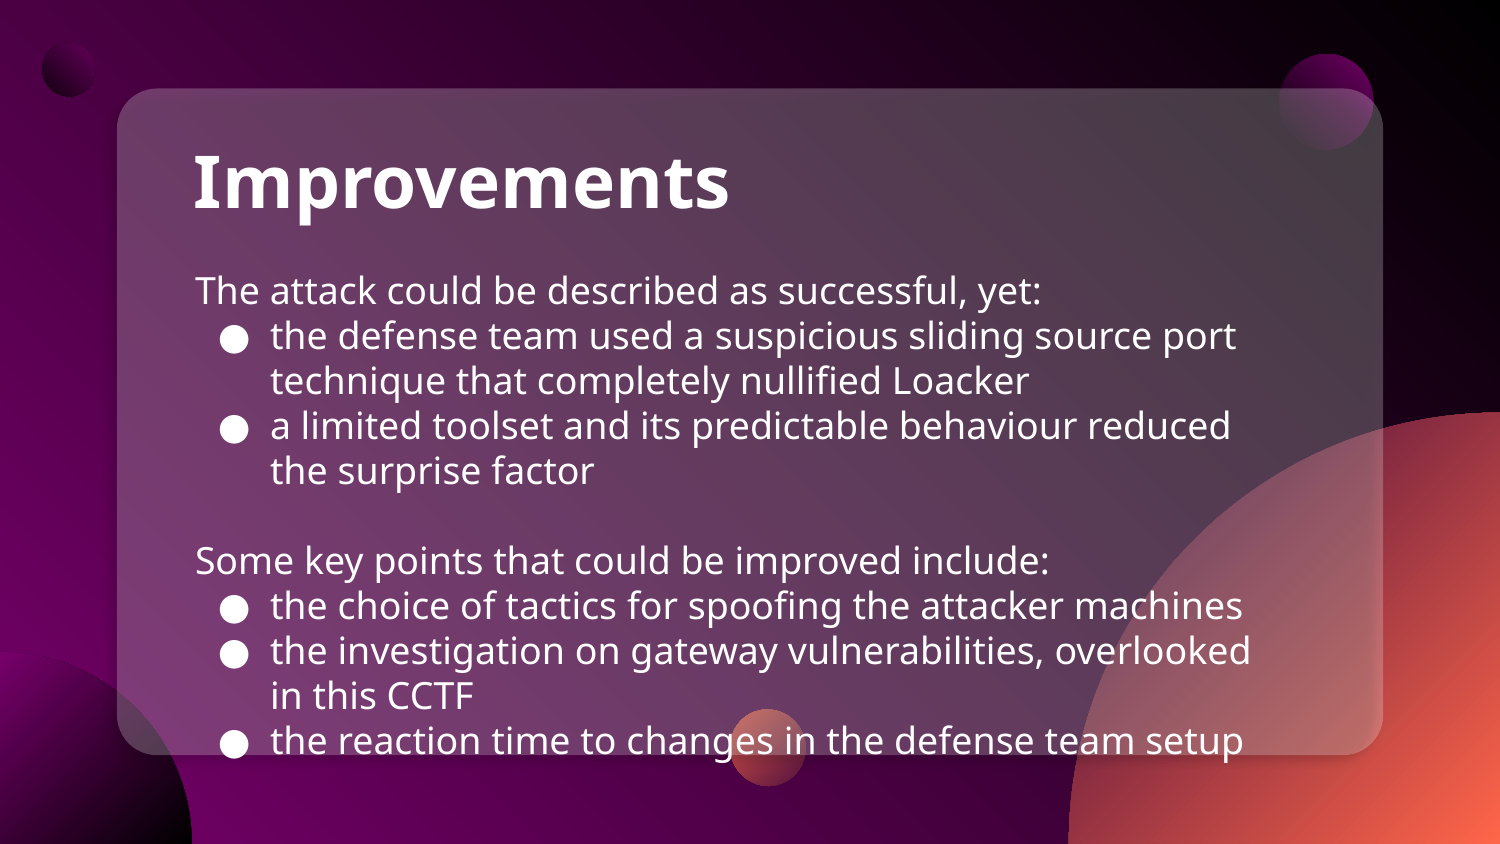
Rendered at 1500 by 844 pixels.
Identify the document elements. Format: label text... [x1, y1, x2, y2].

list The attack could be described as successful, yet: the defense team used a suspicious sliding source port technique that completely nullified Loacker a limited toolset and its predictable behaviour reduced the surprise factor Some key points that could be improved include: the choice of tactics for spoofing the attacker machines the investigation on gateway vulnerabilities, overlooked in this CCTF the reaction time to changes in the defense team setup [180, 252, 1309, 711]
title Improvements [178, 120, 934, 232]
